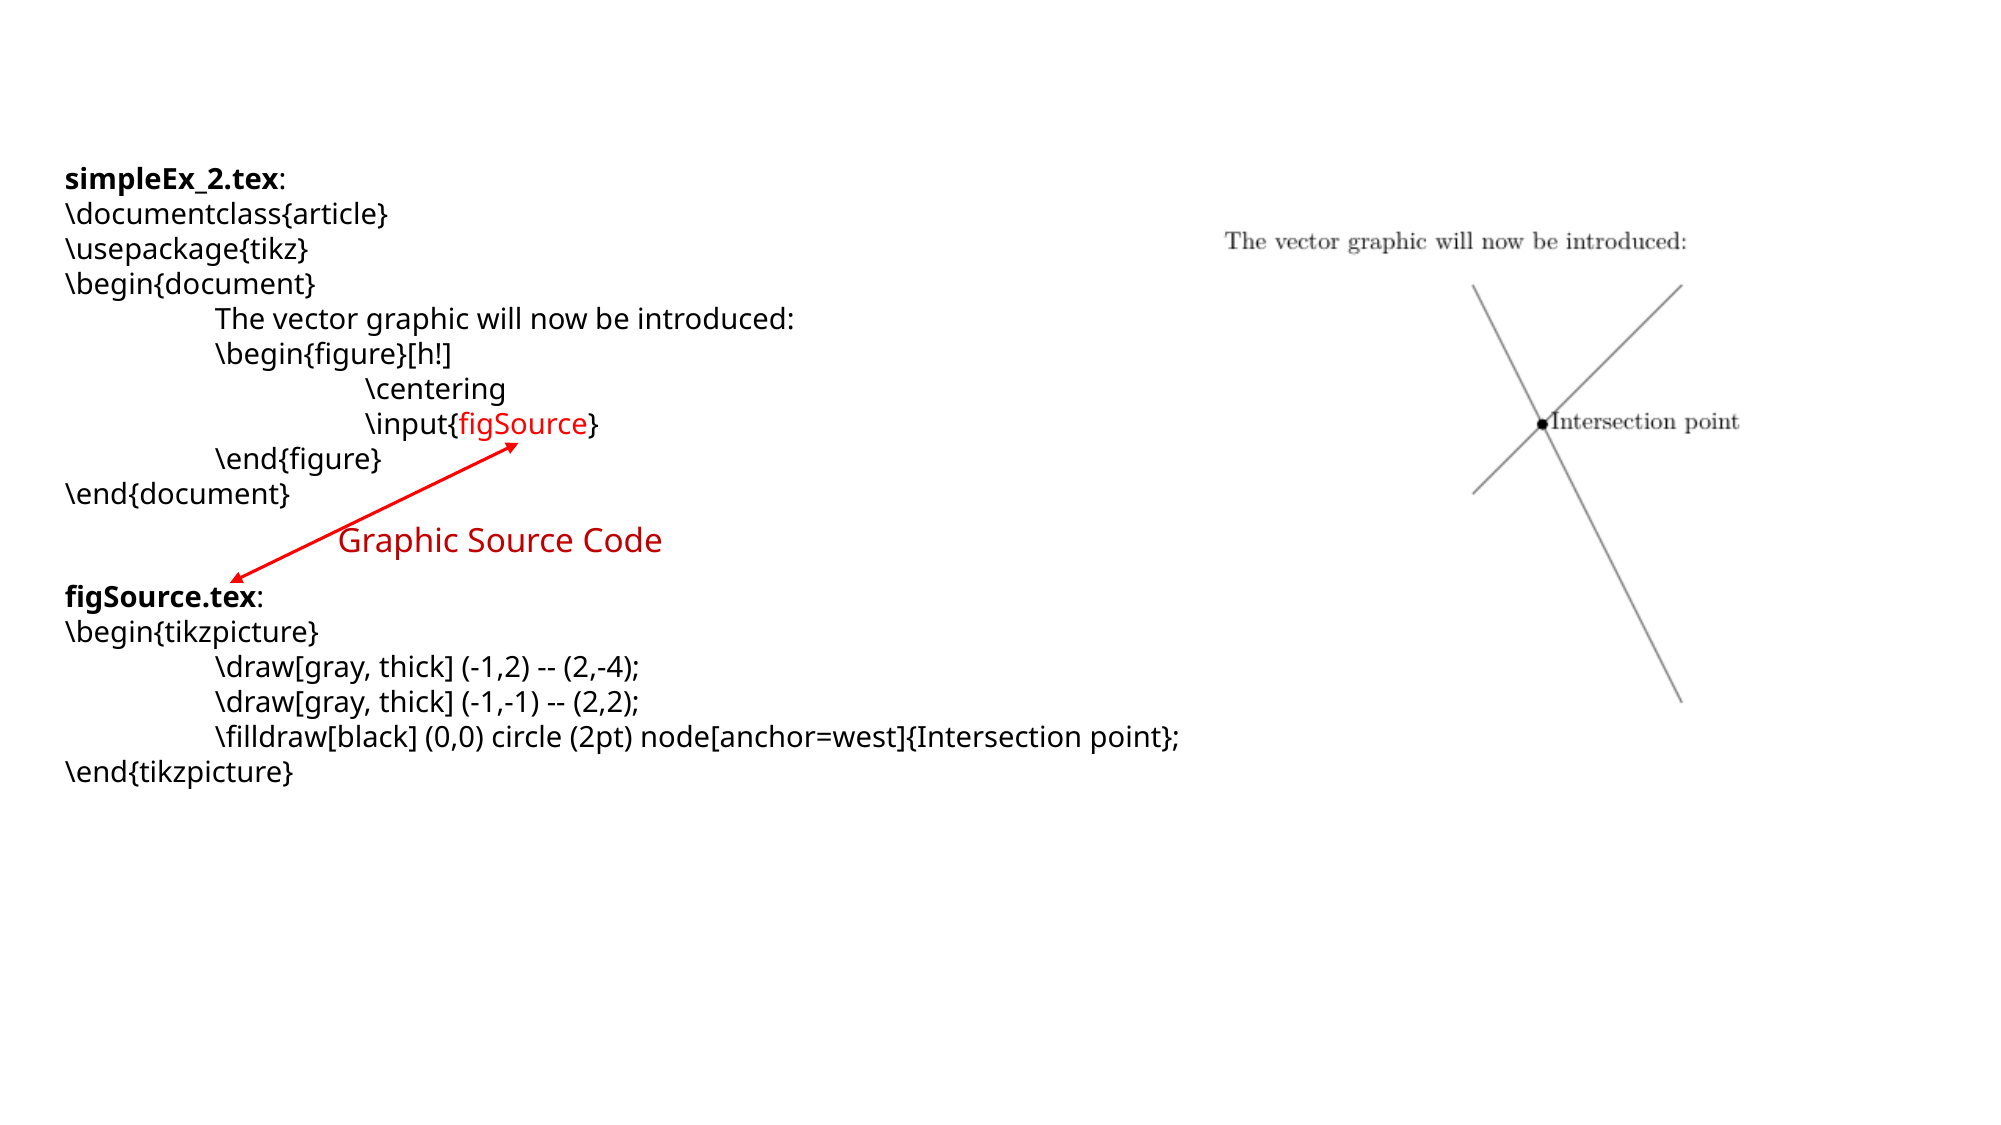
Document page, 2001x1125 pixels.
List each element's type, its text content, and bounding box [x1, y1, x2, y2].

text_box simpleEx_2.tex: \documentclass{article} \usepackage{tikz} \begin{document} The vector graphic will now be introduced: \begin{figure}[h!] \centering \input{figSource} \end{figure} \end{document} [49, 153, 1413, 518]
picture [1202, 184, 1796, 726]
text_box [229, 442, 519, 584]
text_box figSource.tex: \begin{tikzpicture} \draw[gray, thick] (-1,2) -- (2,-4); \draw[gray, thick] (-1,-1) -- (2,2); \filldraw[black] (0,0) circle (2pt) node[anchor=west]{Intersection point}; \end{tikzpicture} [49, 570, 1413, 796]
text_box Graphic Source Code [519, 511, 710, 567]
